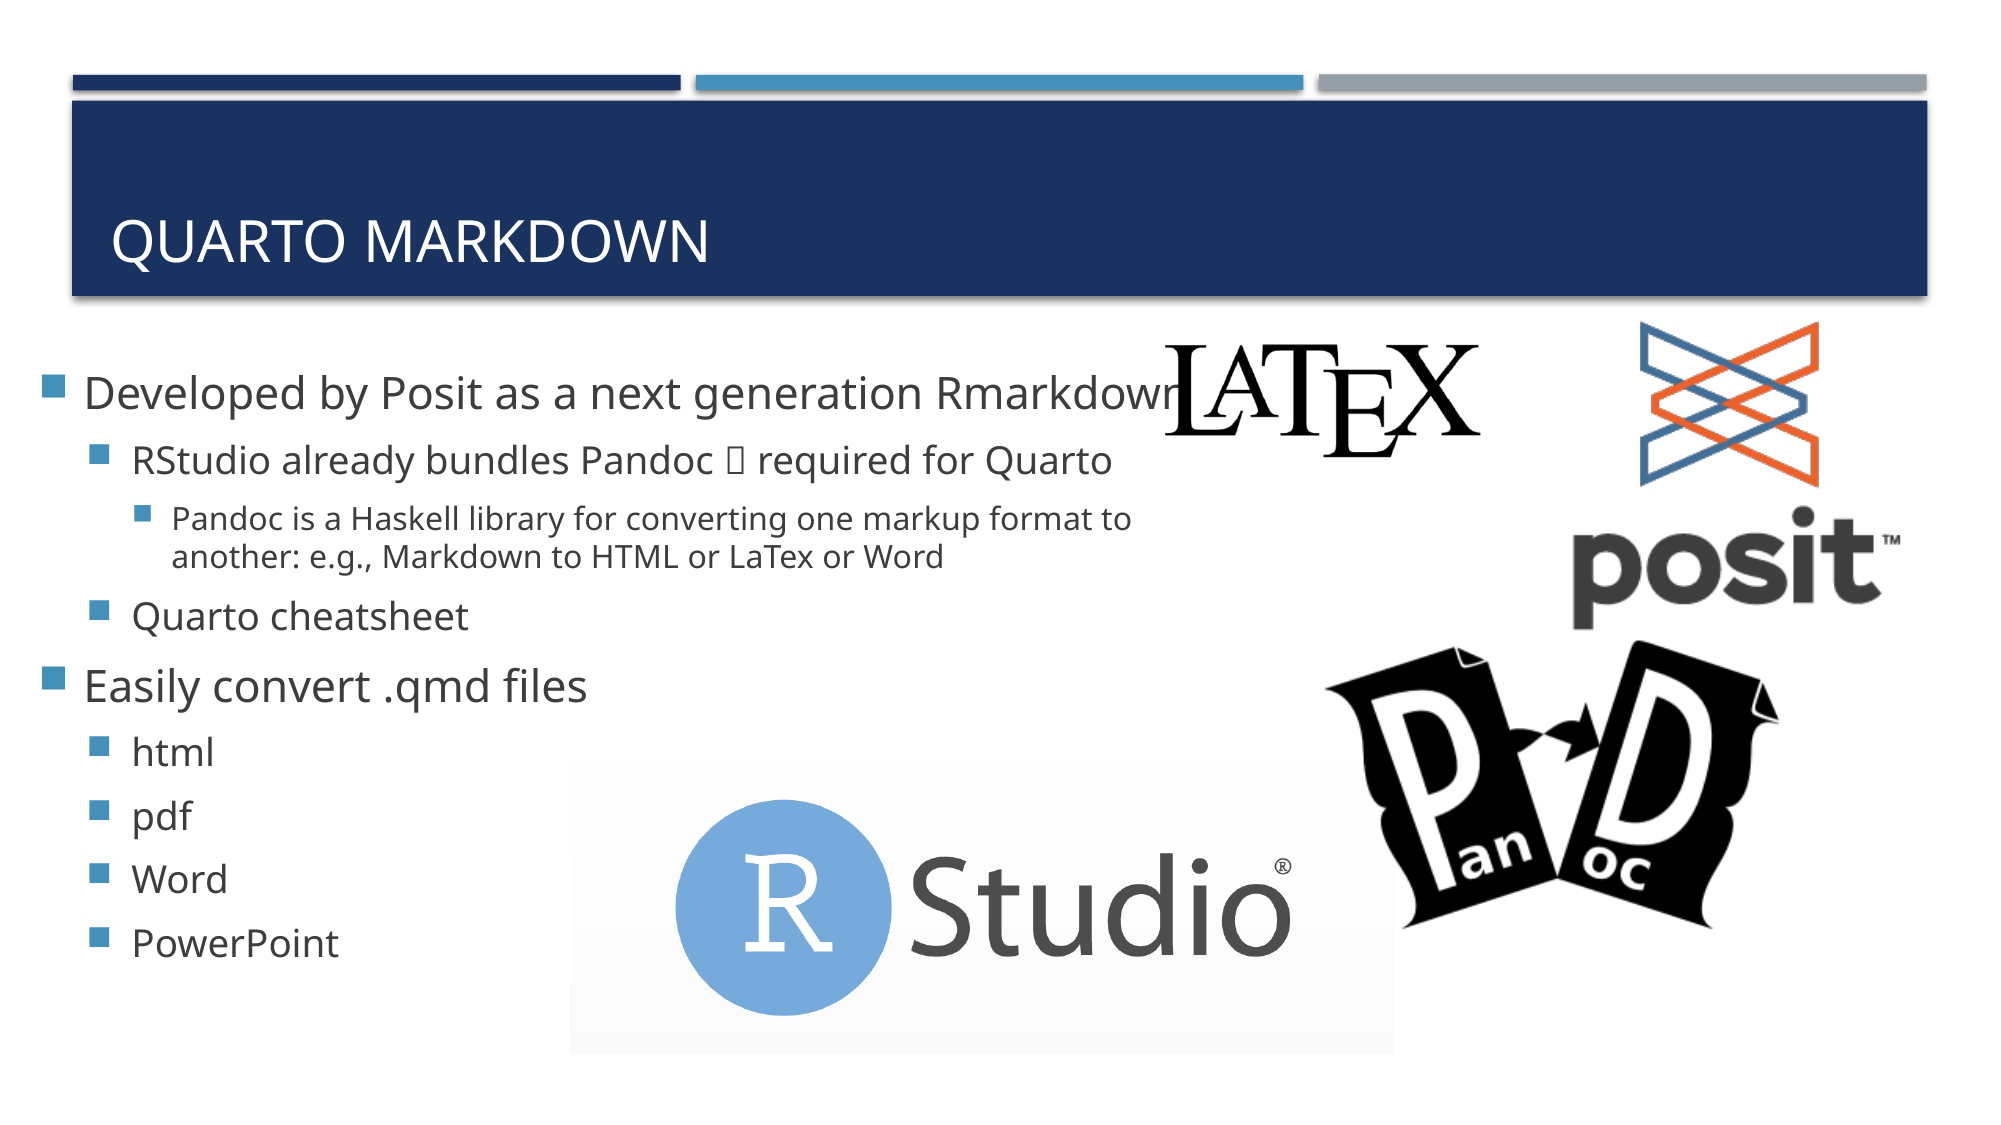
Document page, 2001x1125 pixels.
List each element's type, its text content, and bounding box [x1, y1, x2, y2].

picture [570, 306, 1906, 1054]
title Quarto Markdown [95, 115, 1905, 282]
picture [1092, 227, 1553, 574]
list Developed by Posit as a next generation Rmarkdown RStudio already bundles Pandoc  required for Quarto Pandoc is a Haskell library for converting one markup format to another: e.g., Markdown to HTML or LaTex or Word Quarto cheatsheet Easily convert .qmd files html pdf Word PowerPoint [22, 340, 1221, 990]
